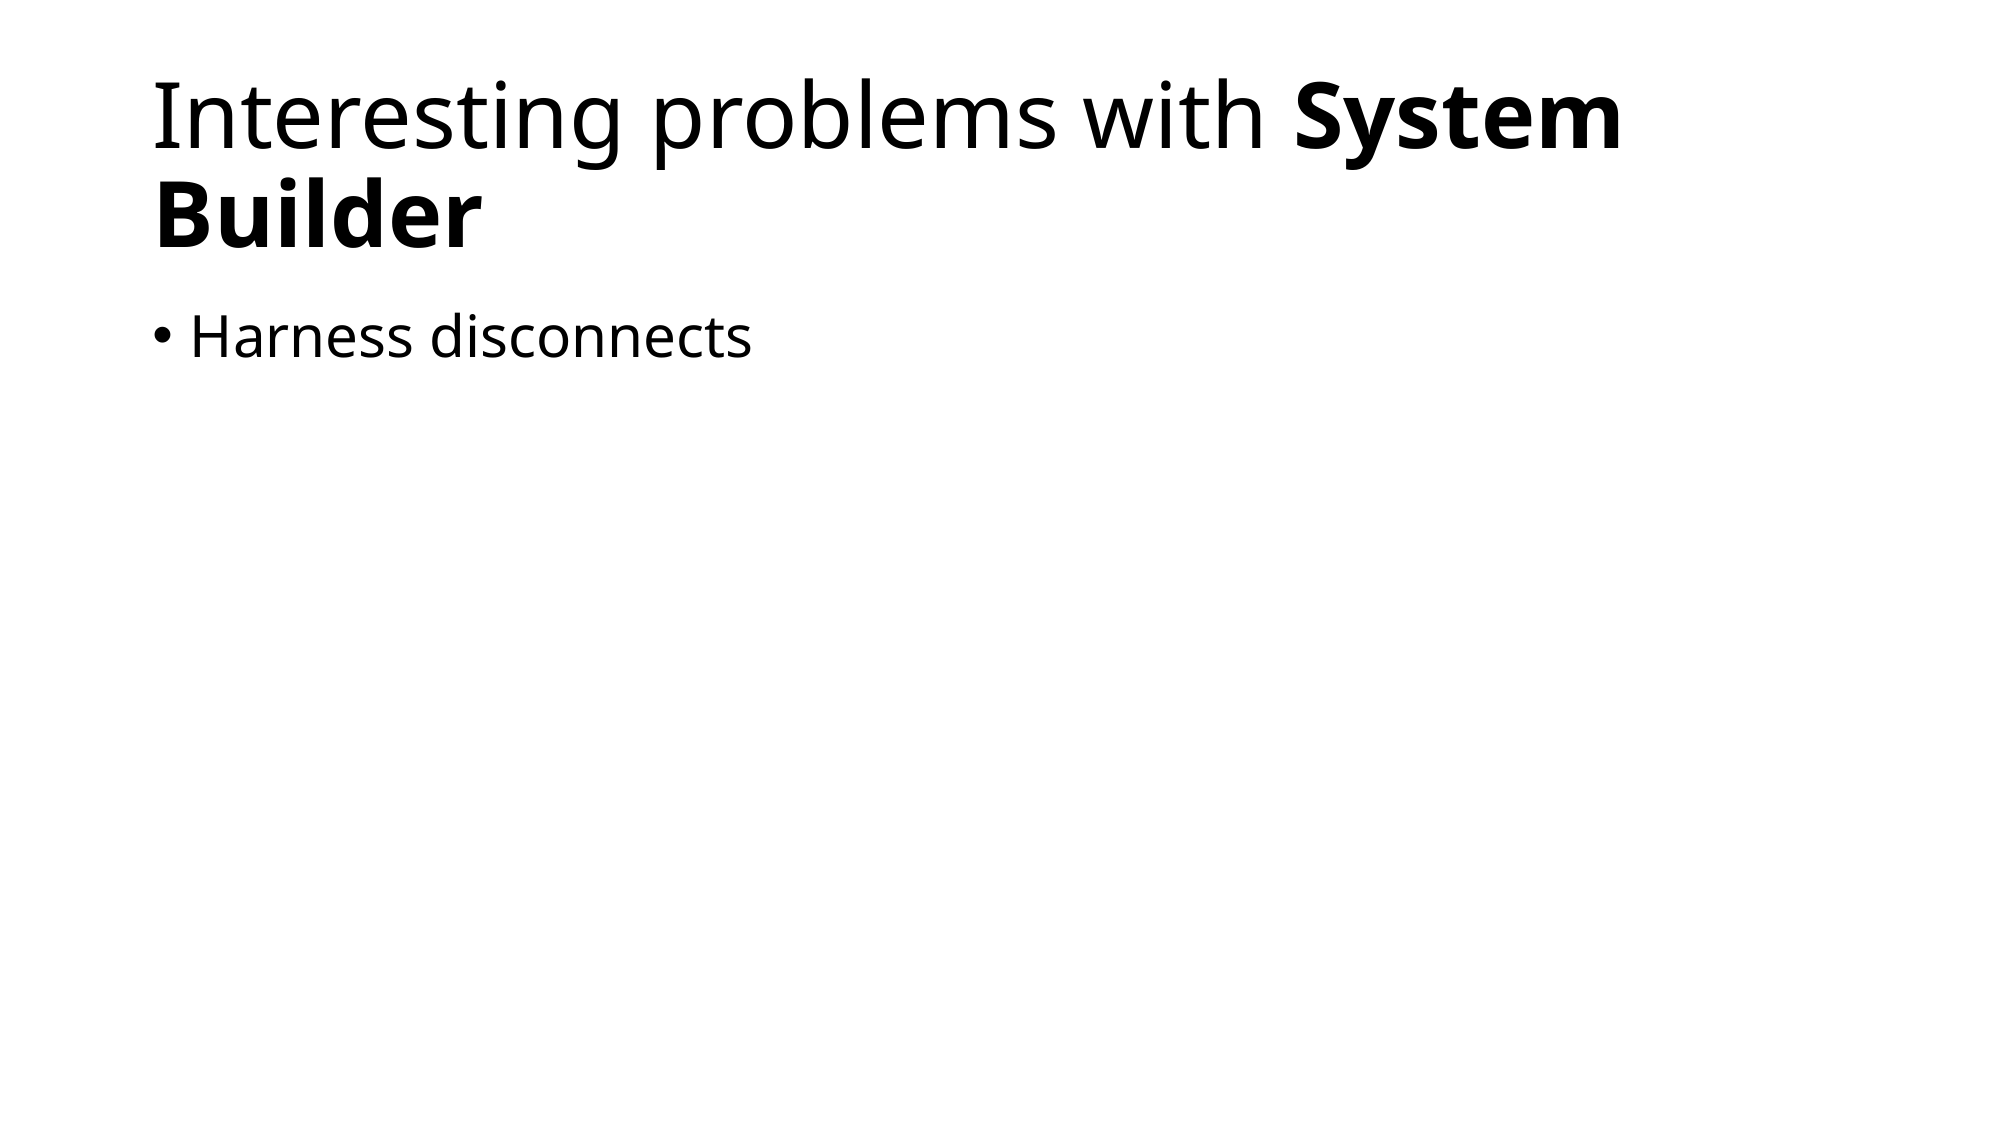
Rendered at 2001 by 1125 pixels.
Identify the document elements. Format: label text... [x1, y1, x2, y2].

title Interesting problems with System Builder [137, 59, 1863, 278]
list Harness disconnects [137, 299, 1863, 1014]
